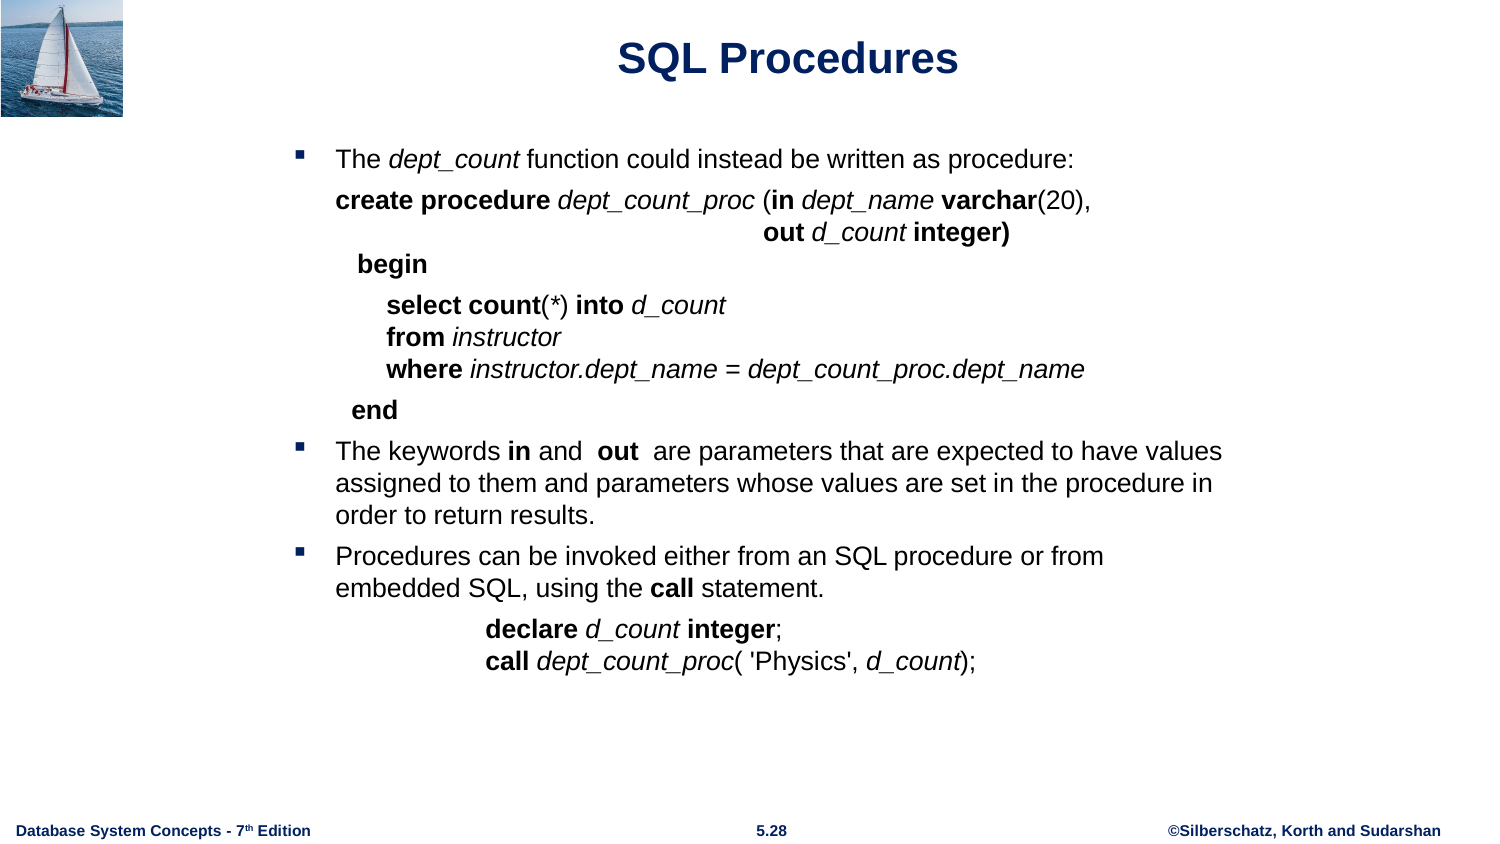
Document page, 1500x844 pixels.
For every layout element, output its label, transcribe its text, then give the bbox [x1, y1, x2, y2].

title SQL Procedures [125, 14, 1452, 90]
picture [0, 0, 123, 117]
list The dept_count function could instead be written as procedure: create procedure dept_count_proc (in dept_name varchar(20), out d_count integer) begin select count(*) into d_count from instructor where instructor.dept_name = dept_count_proc.dept_name end The keywords in and out are parameters that are expected to have values assigned to them and parameters whose values are set in the procedure in order to return results. Procedures can be invoked either from an SQL procedure or from embedded SQL, using the call statement. declare d_count integer; call dept_count_proc( 'Physics', d_count); [282, 134, 1240, 738]
